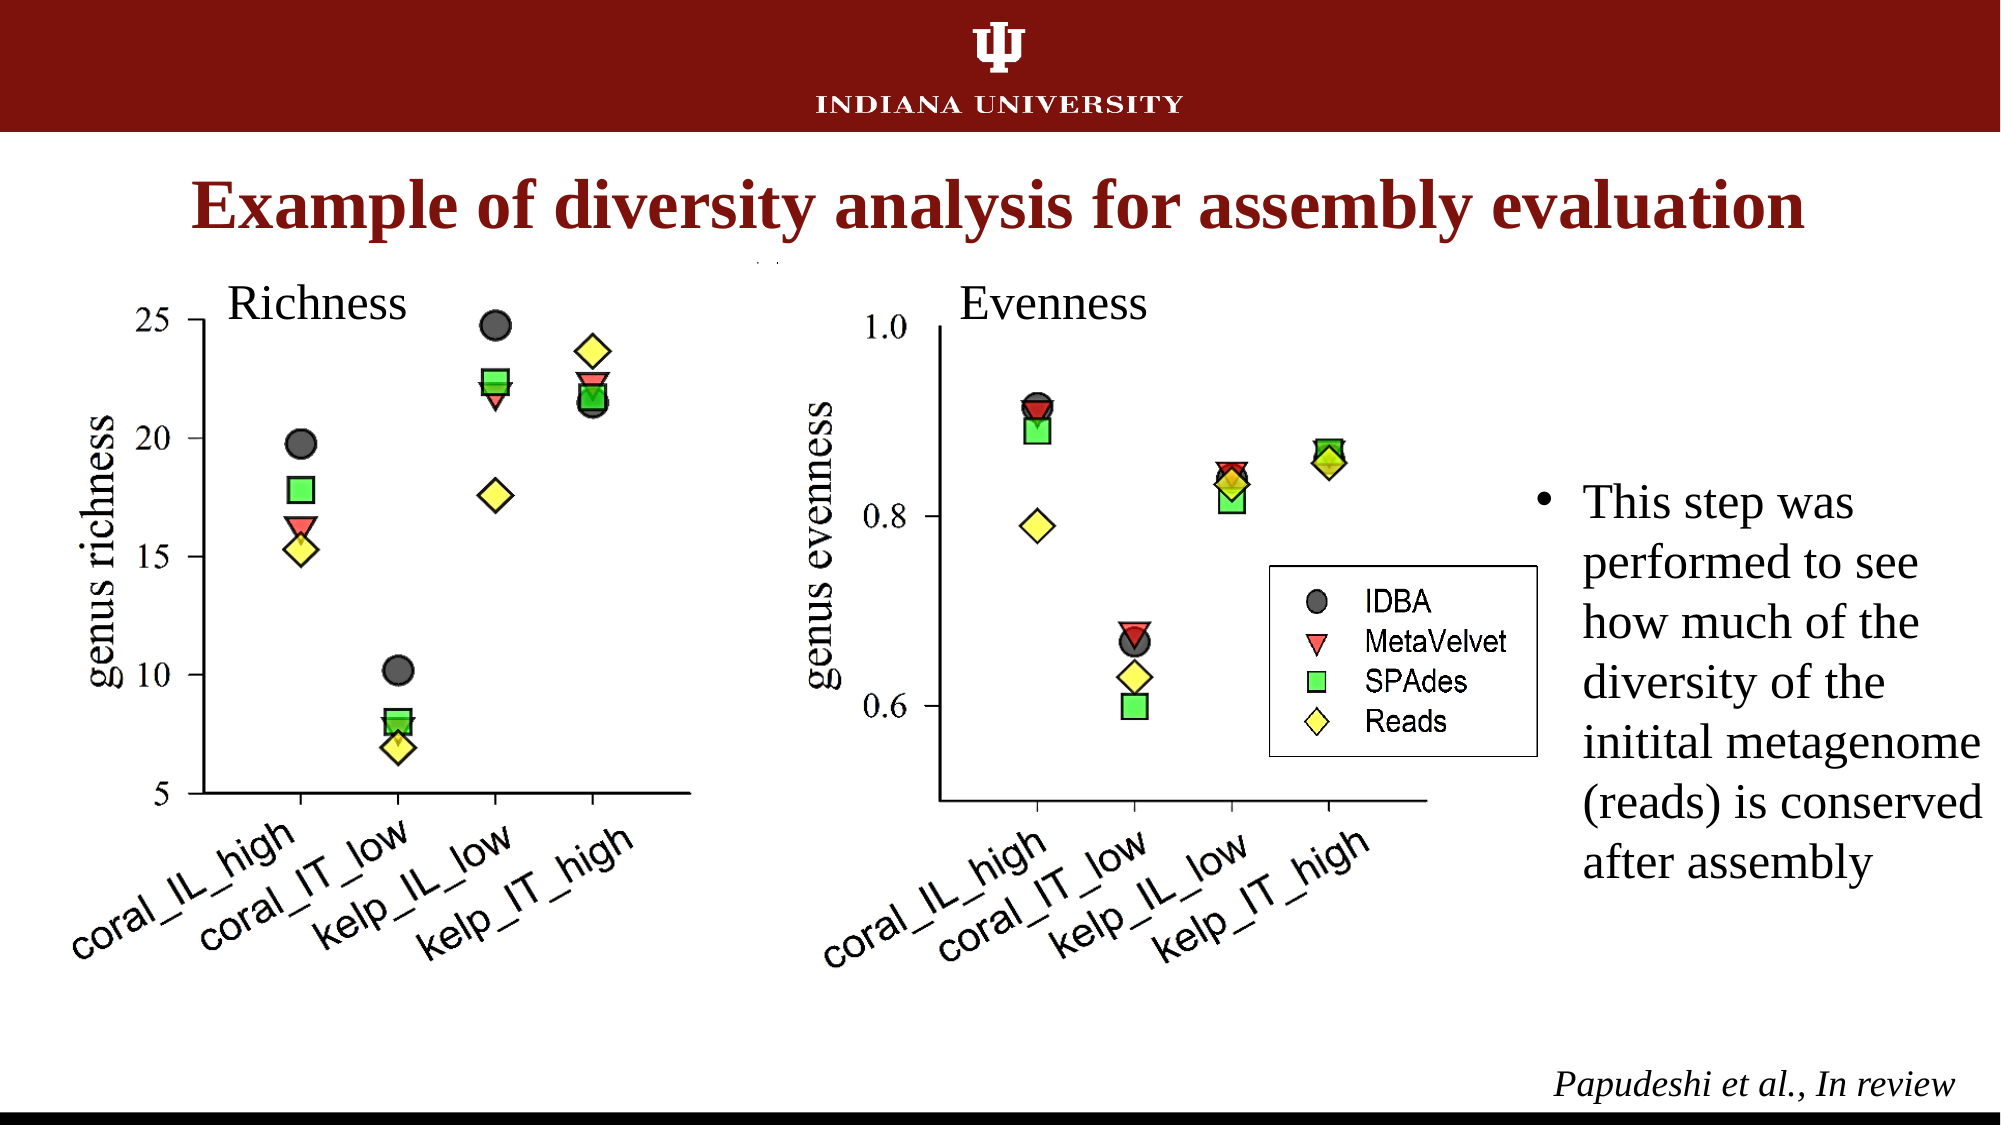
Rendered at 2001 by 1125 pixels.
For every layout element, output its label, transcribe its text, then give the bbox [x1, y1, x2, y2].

picture [816, 22, 1183, 113]
text_box This step was performed to see how much of the diversity of the initital metagenome (reads) is conserved after assembly [1520, 461, 2000, 896]
title Example of diversity analysis for assembly evaluation [137, 137, 1863, 263]
text_box Papudeshi et al., In review [1539, 1051, 2000, 1112]
picture [15, 262, 1579, 982]
